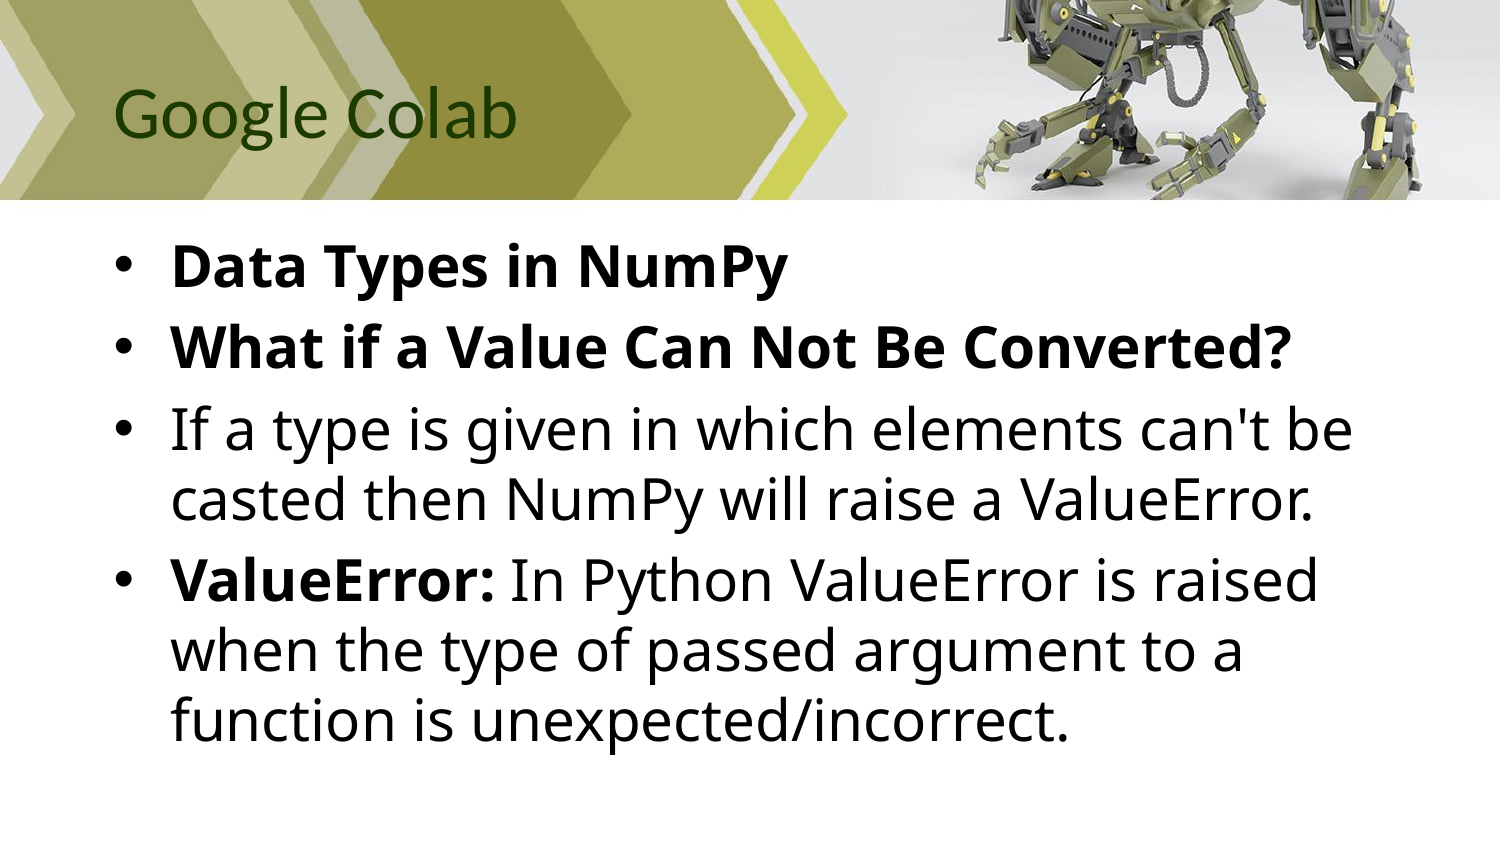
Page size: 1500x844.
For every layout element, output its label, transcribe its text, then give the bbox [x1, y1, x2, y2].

picture [0, 0, 1500, 844]
list Data Types in NumPy What if a Value Can Not Be Converted? If a type is given in which elements can't be casted then NumPy will raise a ValueError. ValueError: In Python ValueError is raised when the type of passed argument to a function is unexpected/incorrect. [98, 221, 1402, 798]
title Google Colab [98, 46, 1402, 172]
